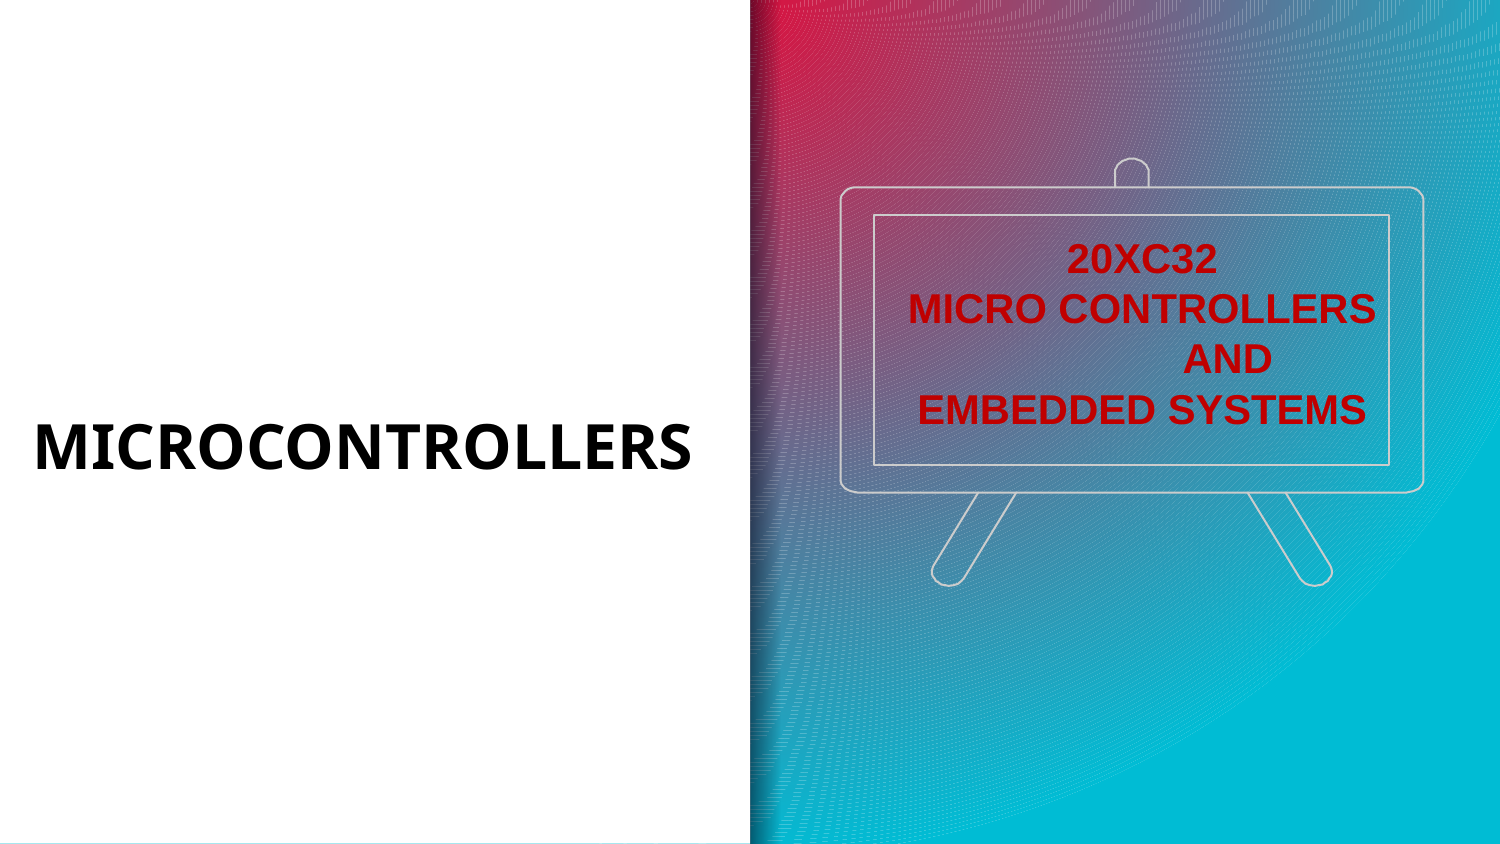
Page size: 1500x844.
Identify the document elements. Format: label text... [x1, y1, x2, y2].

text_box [840, 158, 1424, 587]
title MICROCONTROLLERS [17, 391, 726, 763]
